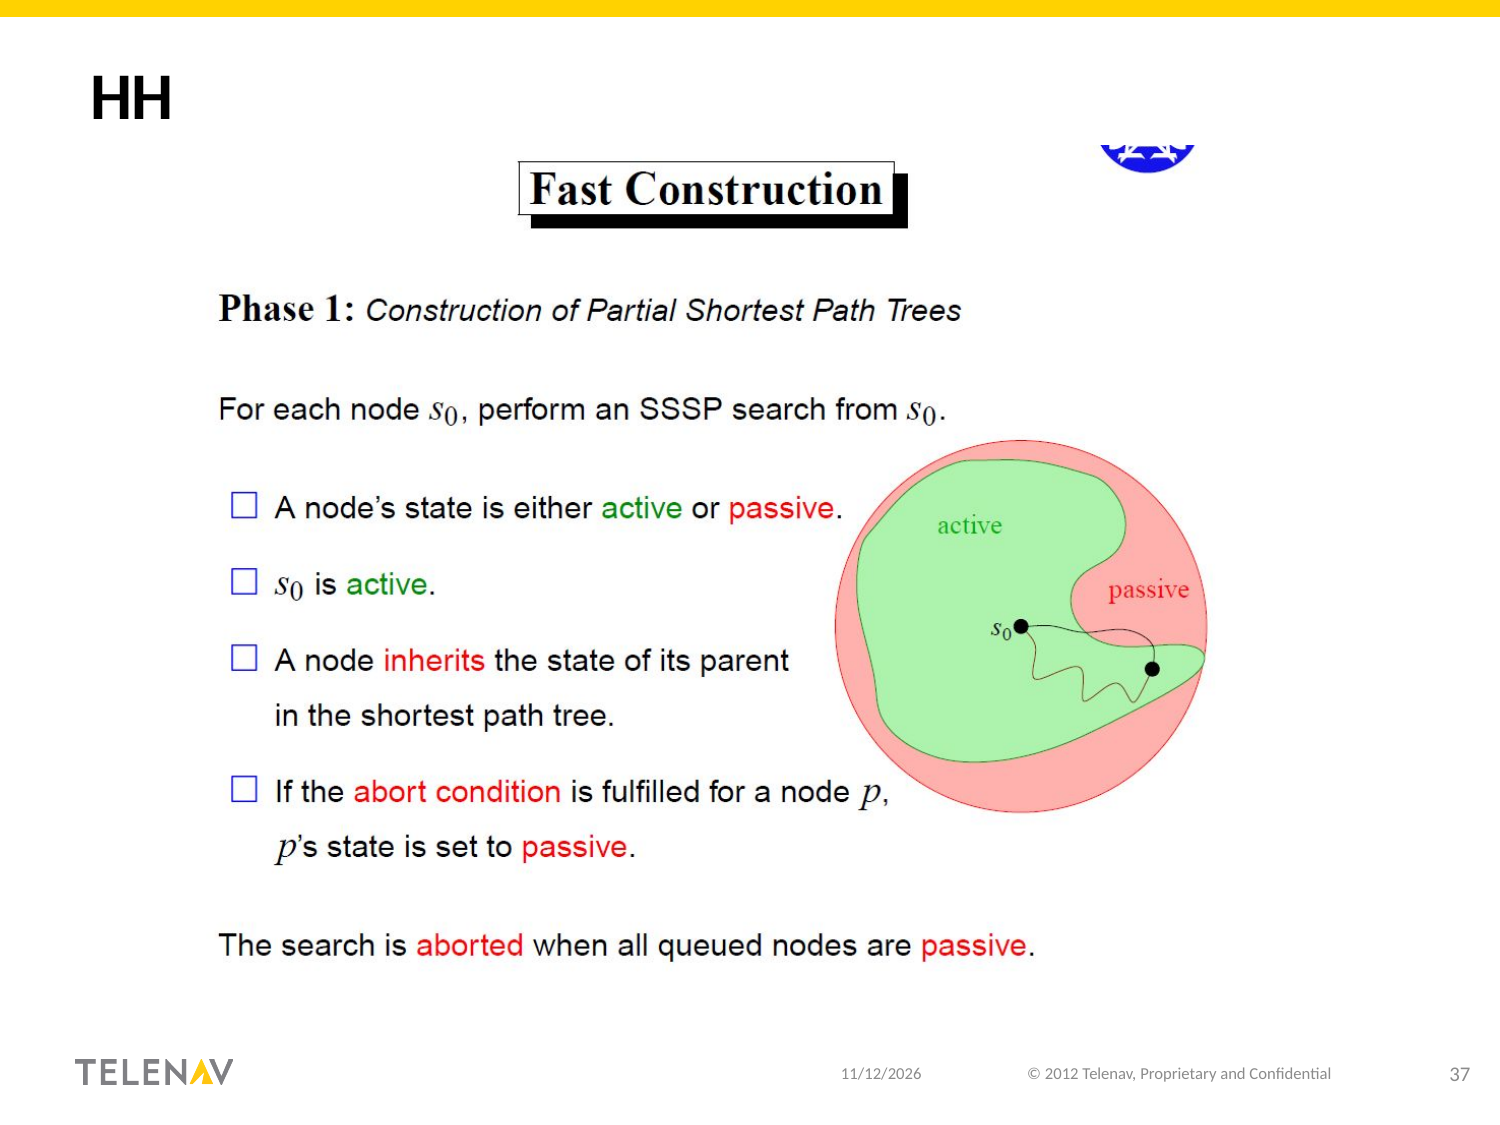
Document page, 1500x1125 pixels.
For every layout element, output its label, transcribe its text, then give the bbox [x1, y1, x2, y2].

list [158, 145, 1224, 974]
slide_number 37 [1420, 1042, 1486, 1103]
footer © 2012 Telenav, Proprietary and Confidential [1006, 1042, 1353, 1103]
picture [75, 1059, 233, 1085]
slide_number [825, 1042, 945, 1103]
title HH [75, 45, 1486, 146]
